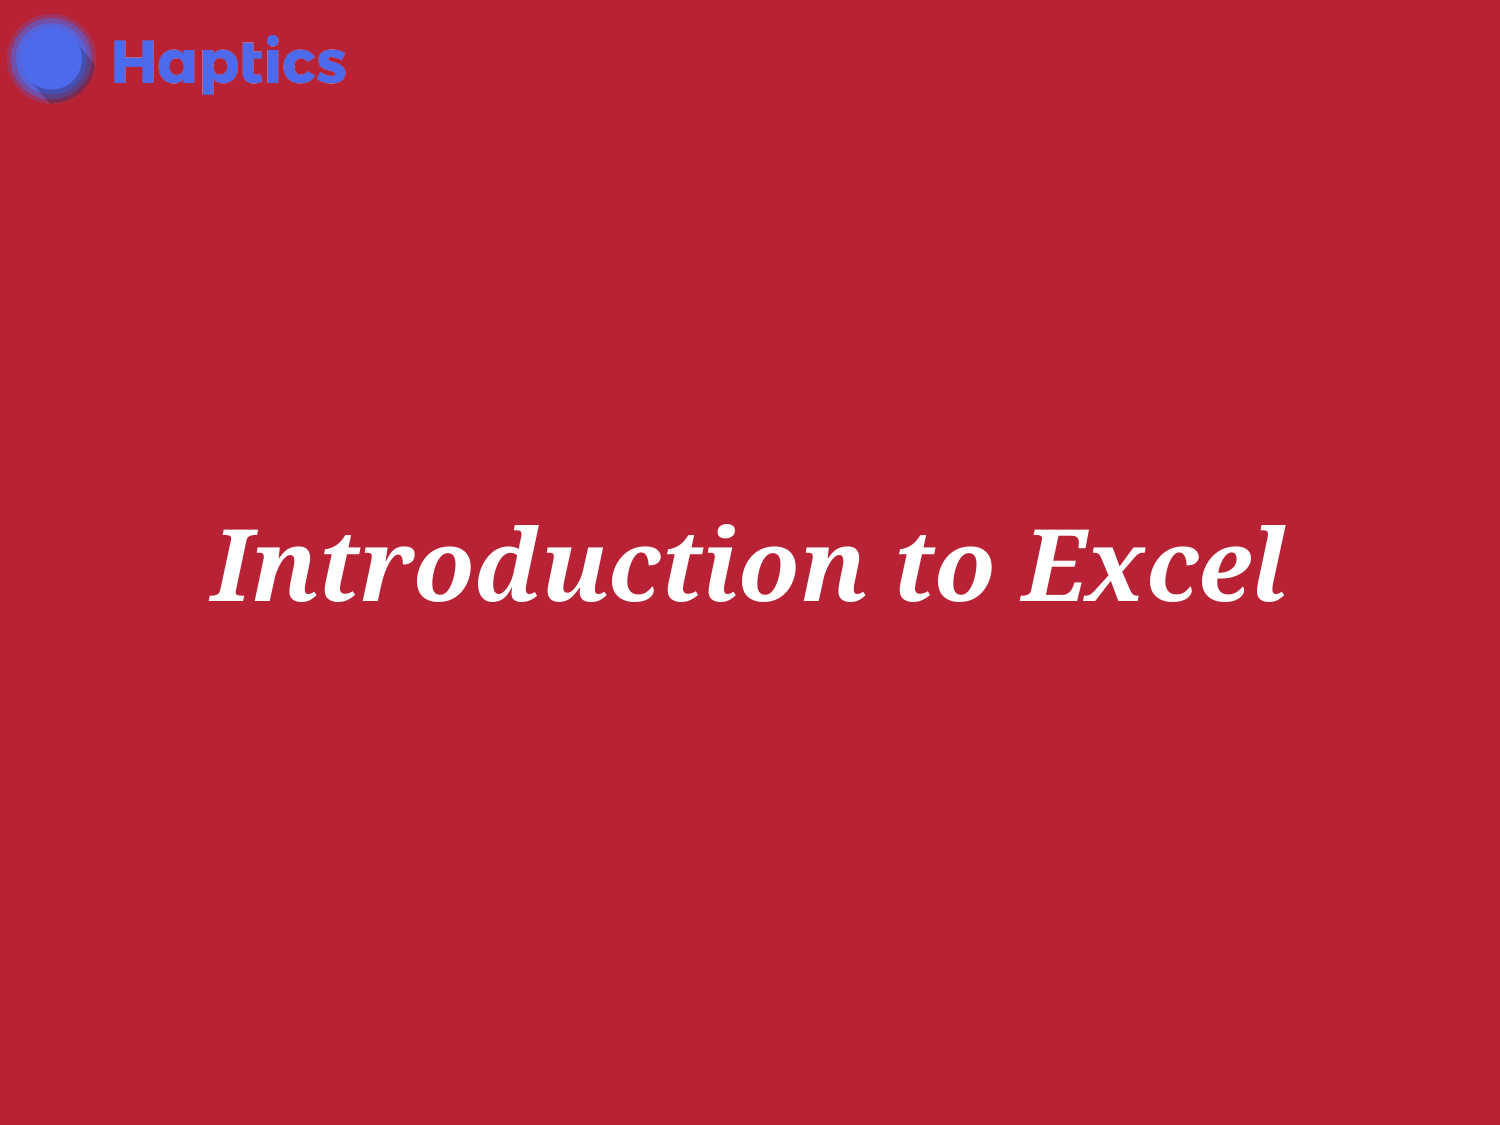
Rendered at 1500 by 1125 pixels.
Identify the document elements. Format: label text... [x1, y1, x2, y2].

picture [0, 0, 373, 129]
text_box Introduction to Excel [196, 494, 1304, 629]
